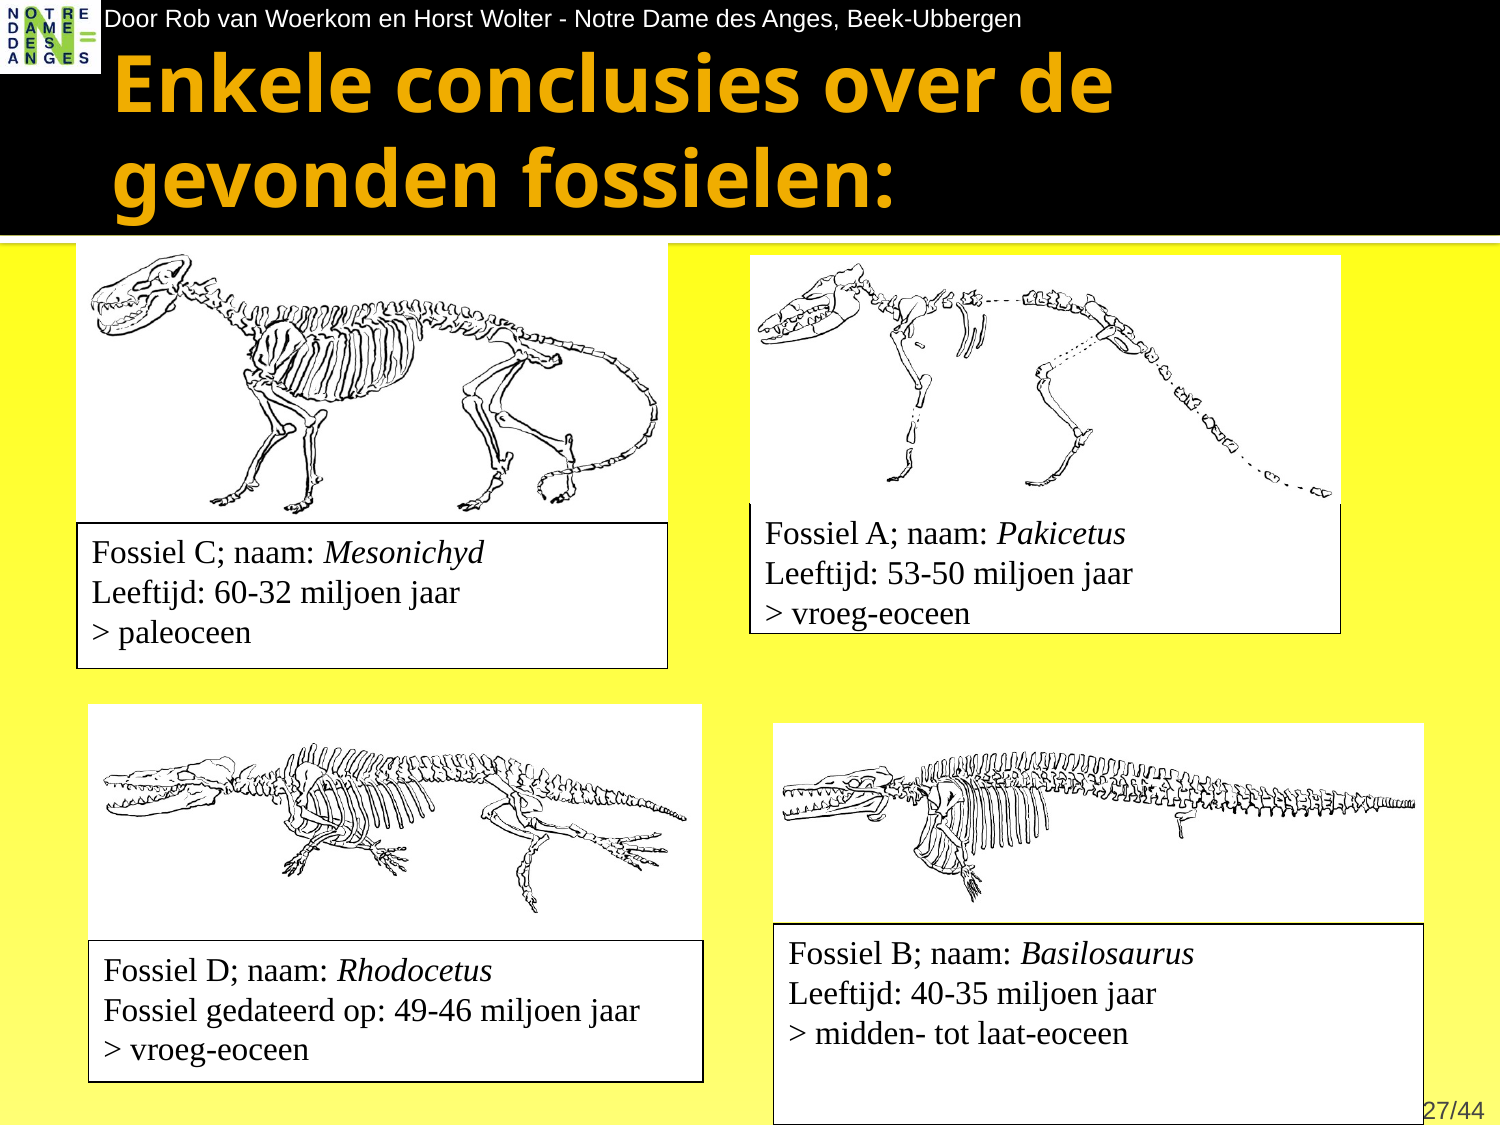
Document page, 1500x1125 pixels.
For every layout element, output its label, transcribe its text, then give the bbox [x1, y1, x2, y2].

slide_number 27/44 [1429, 1070, 1500, 1125]
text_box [88, 704, 703, 1083]
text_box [76, 243, 668, 669]
title Enkele conclusies over de gevonden fossielen: [96, 25, 1447, 231]
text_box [773, 723, 1424, 1125]
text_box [0, 0, 1105, 74]
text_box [749, 255, 1341, 634]
